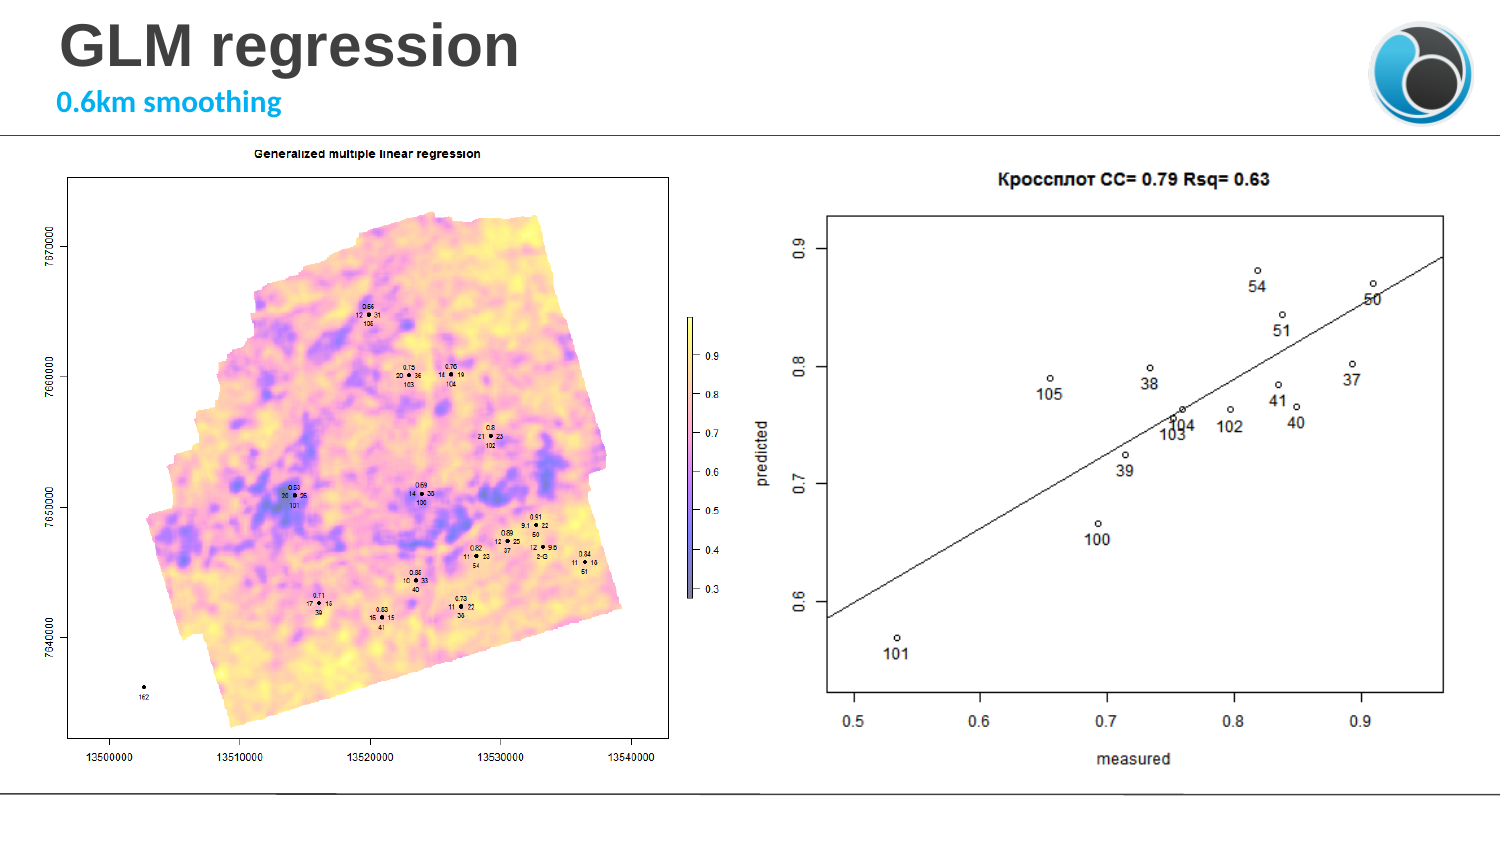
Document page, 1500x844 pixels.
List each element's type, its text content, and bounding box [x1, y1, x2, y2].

picture [1363, 21, 1475, 127]
picture [749, 149, 1483, 777]
title GLM regression [41, 18, 1140, 67]
picture [17, 149, 739, 777]
list 0.6km smoothing [41, 73, 1317, 127]
